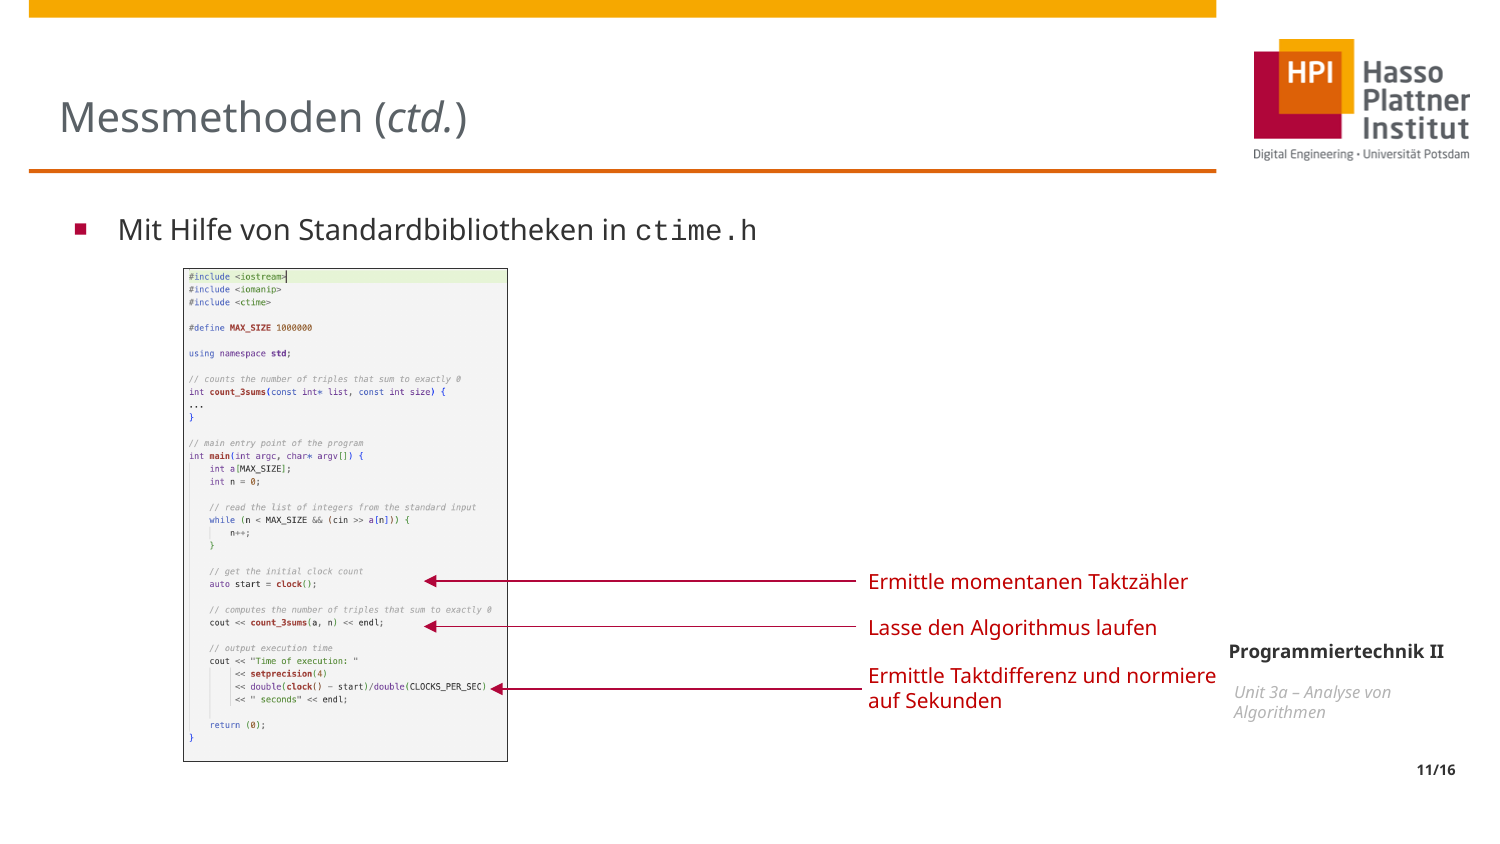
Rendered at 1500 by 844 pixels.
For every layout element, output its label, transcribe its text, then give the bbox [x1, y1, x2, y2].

text_box Ermittle Taktdifferenz und normiere auf Sekunden [868, 658, 1229, 718]
list Mit Hilfe von Standardbibliotheken in ctime.h [58, 203, 1187, 269]
title Messmethoden (ctd.) [58, 17, 1187, 170]
picture [1254, 39, 1470, 161]
text_box Ermittle momentanen Taktzähler [868, 559, 1194, 603]
text_box Lasse den Algorithmus laufen [868, 605, 1176, 649]
picture [182, 268, 509, 763]
